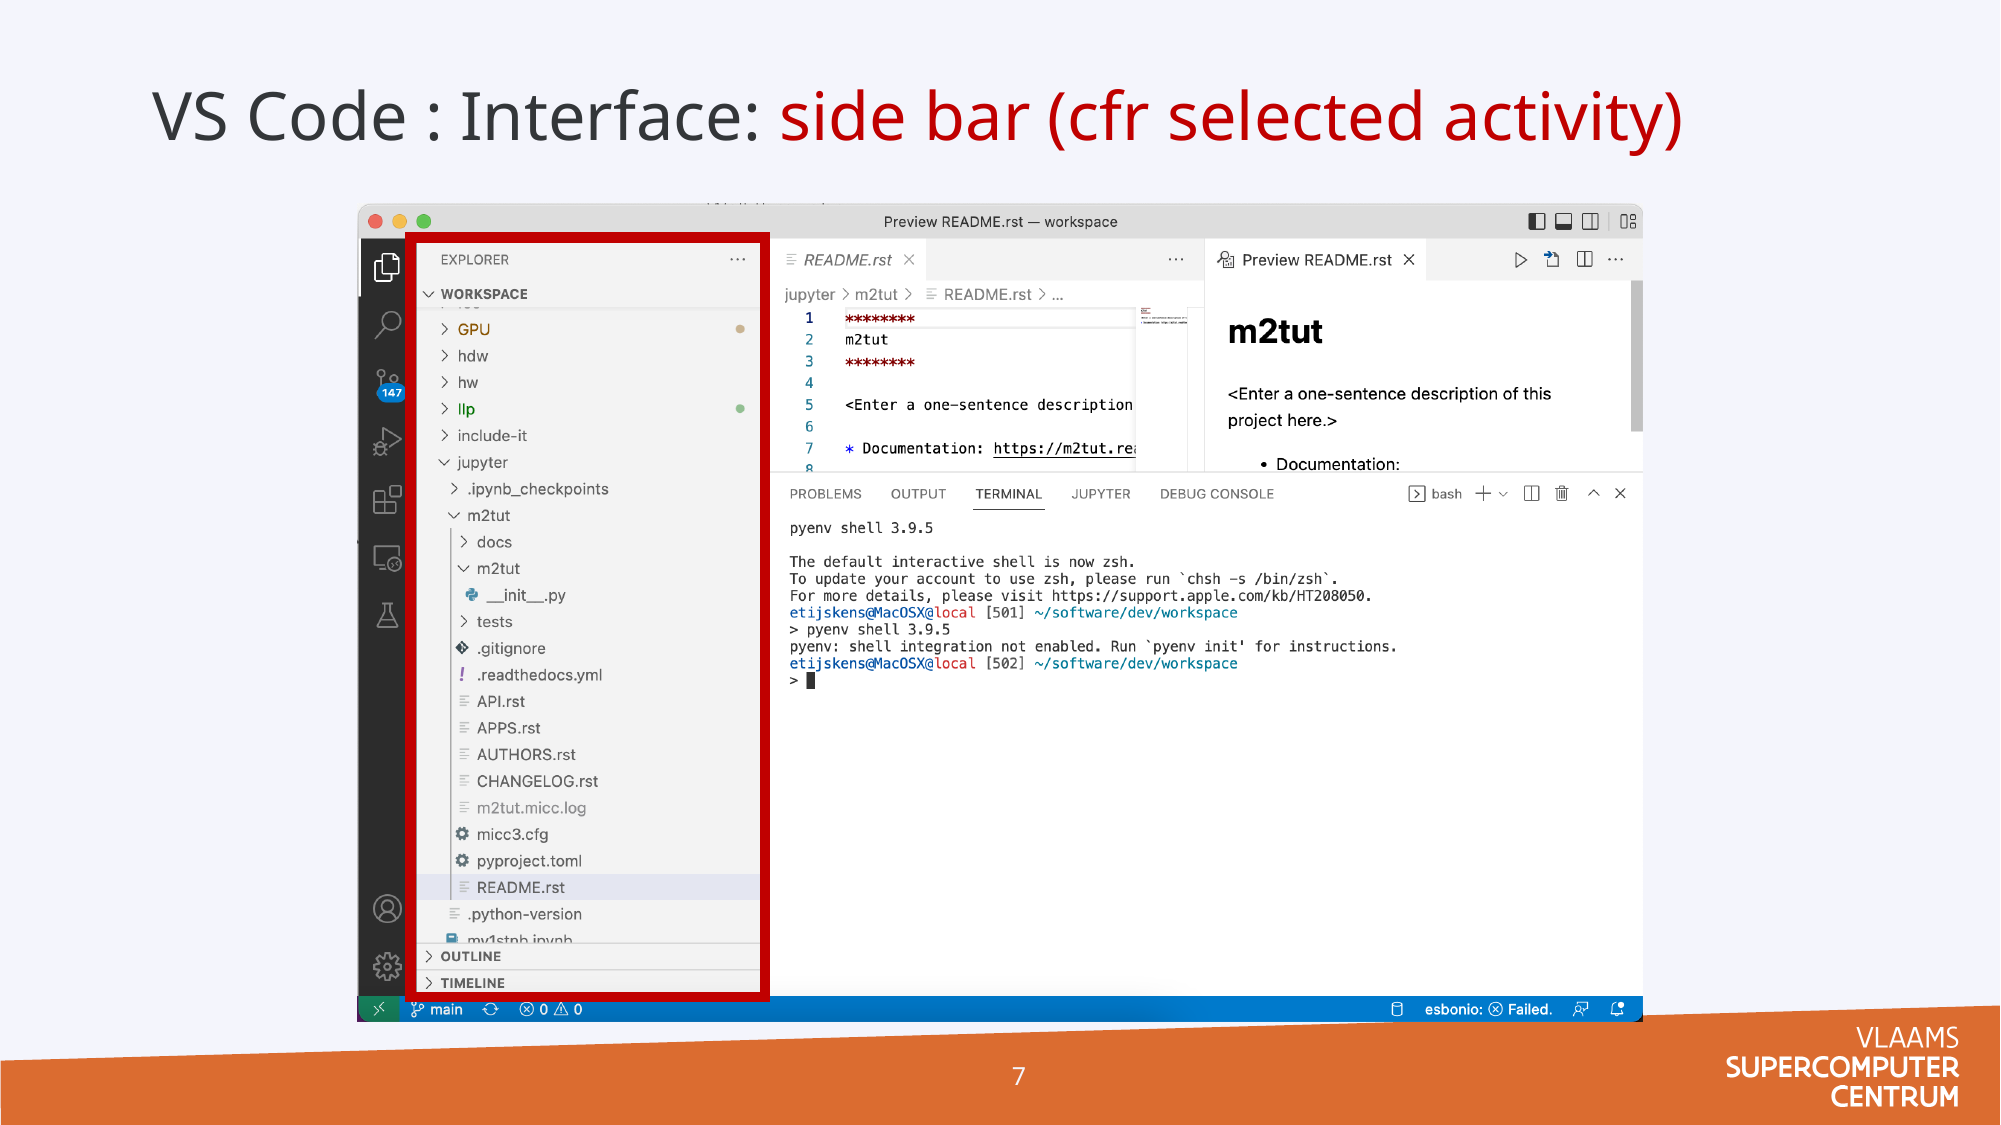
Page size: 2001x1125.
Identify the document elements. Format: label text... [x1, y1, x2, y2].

picture [357, 202, 1643, 1022]
picture [1725, 1021, 1960, 1117]
title VS Code : Interface: side bar (cfr selected activity) [137, 75, 1863, 178]
slide_number 7 [958, 1047, 1042, 1108]
